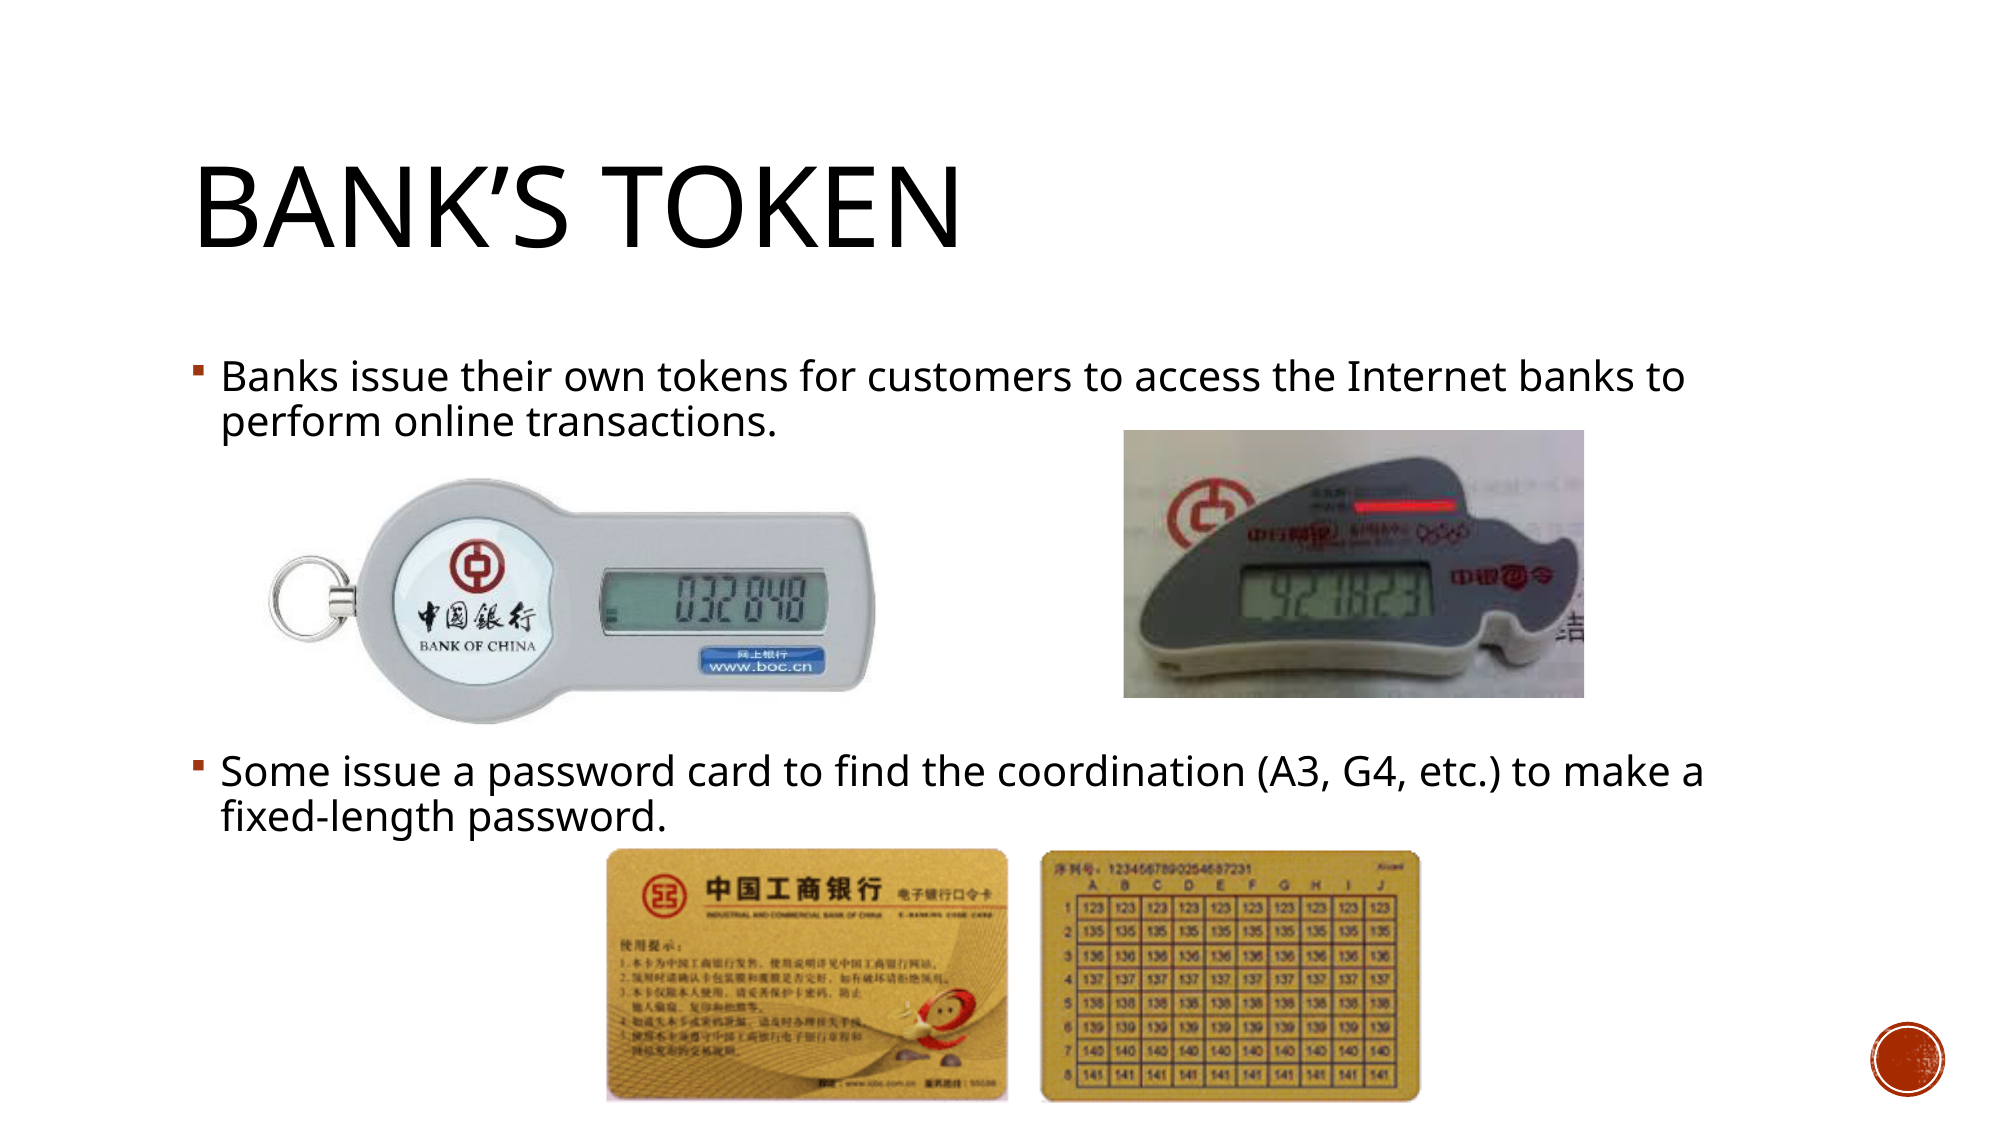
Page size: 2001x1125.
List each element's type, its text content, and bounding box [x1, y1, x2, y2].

picture [596, 845, 1435, 1109]
list Banks issue their own tokens for customers to access the Internet banks to perform online transactions. Some issue a password card to find the coordination (A3, G4, etc.) to make a fixed-length password. [175, 348, 1826, 1013]
picture [1126, 432, 1583, 696]
picture [265, 479, 875, 729]
title Bank’s Token [175, 79, 1826, 344]
